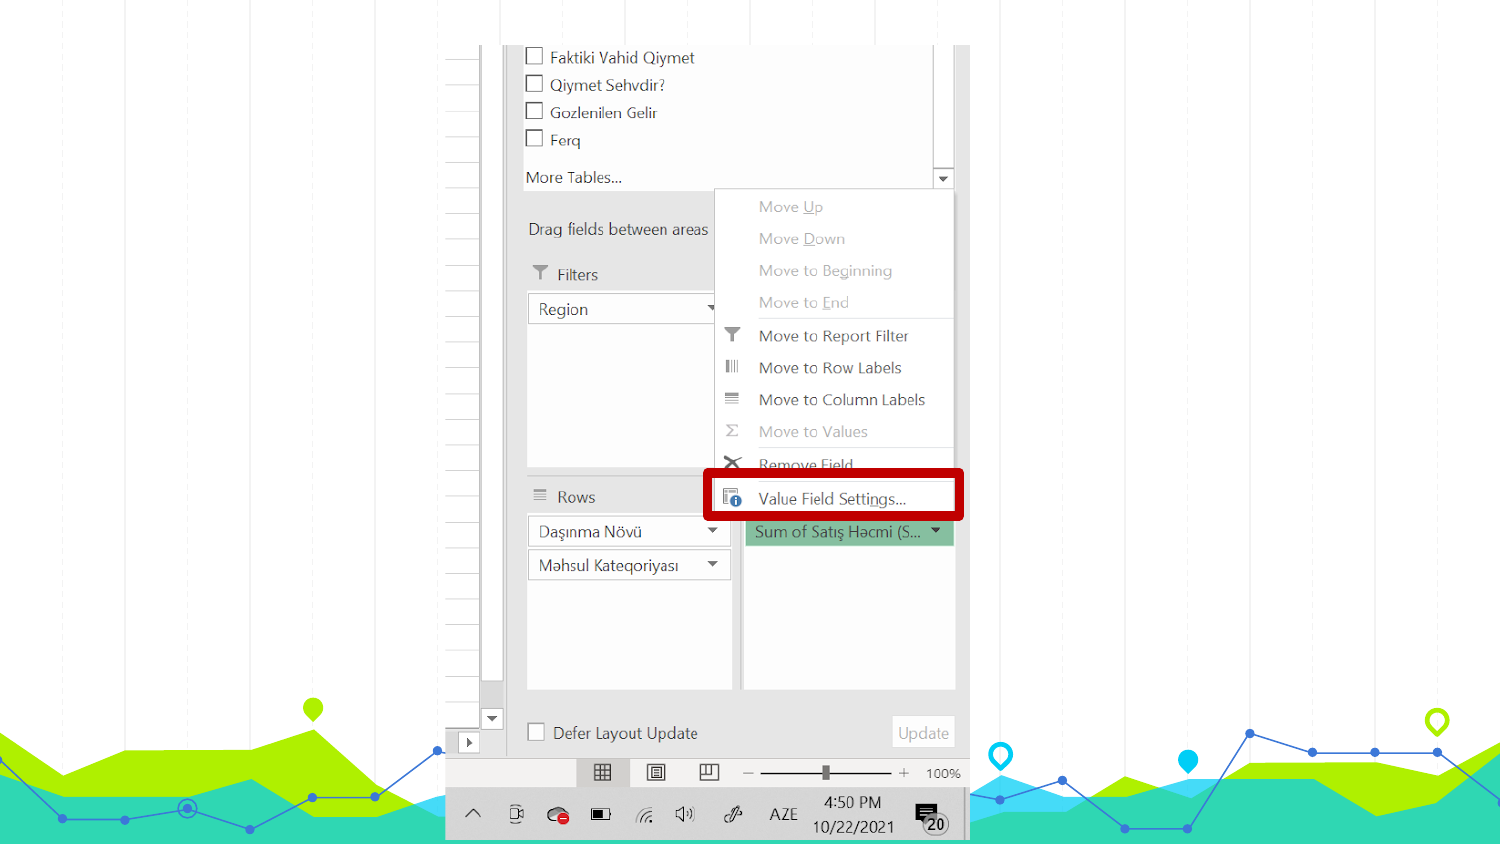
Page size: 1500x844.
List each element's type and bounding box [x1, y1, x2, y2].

picture [445, 45, 971, 840]
